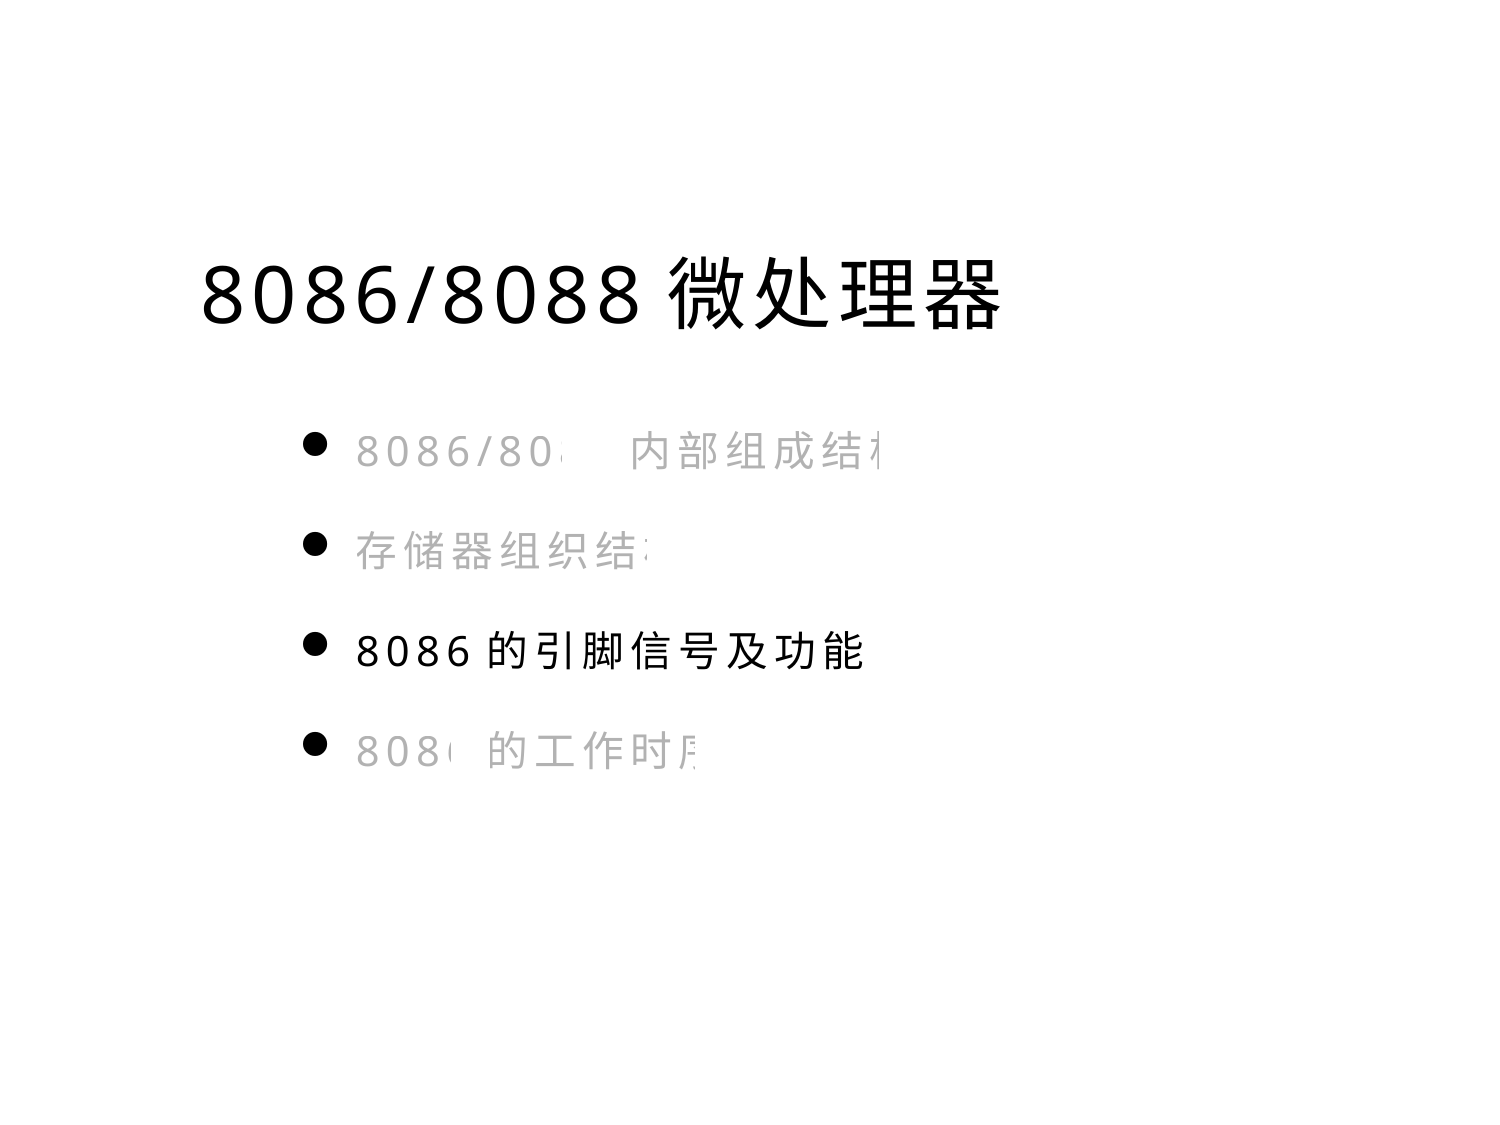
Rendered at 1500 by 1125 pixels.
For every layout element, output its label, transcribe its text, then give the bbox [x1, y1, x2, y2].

text_box 8086/8088内部组成结构 存储器组织结构 8086的引脚信号及功能 8086的工作时序 [284, 417, 1119, 783]
text_box 8086/8088微处理器 [185, 236, 1018, 347]
